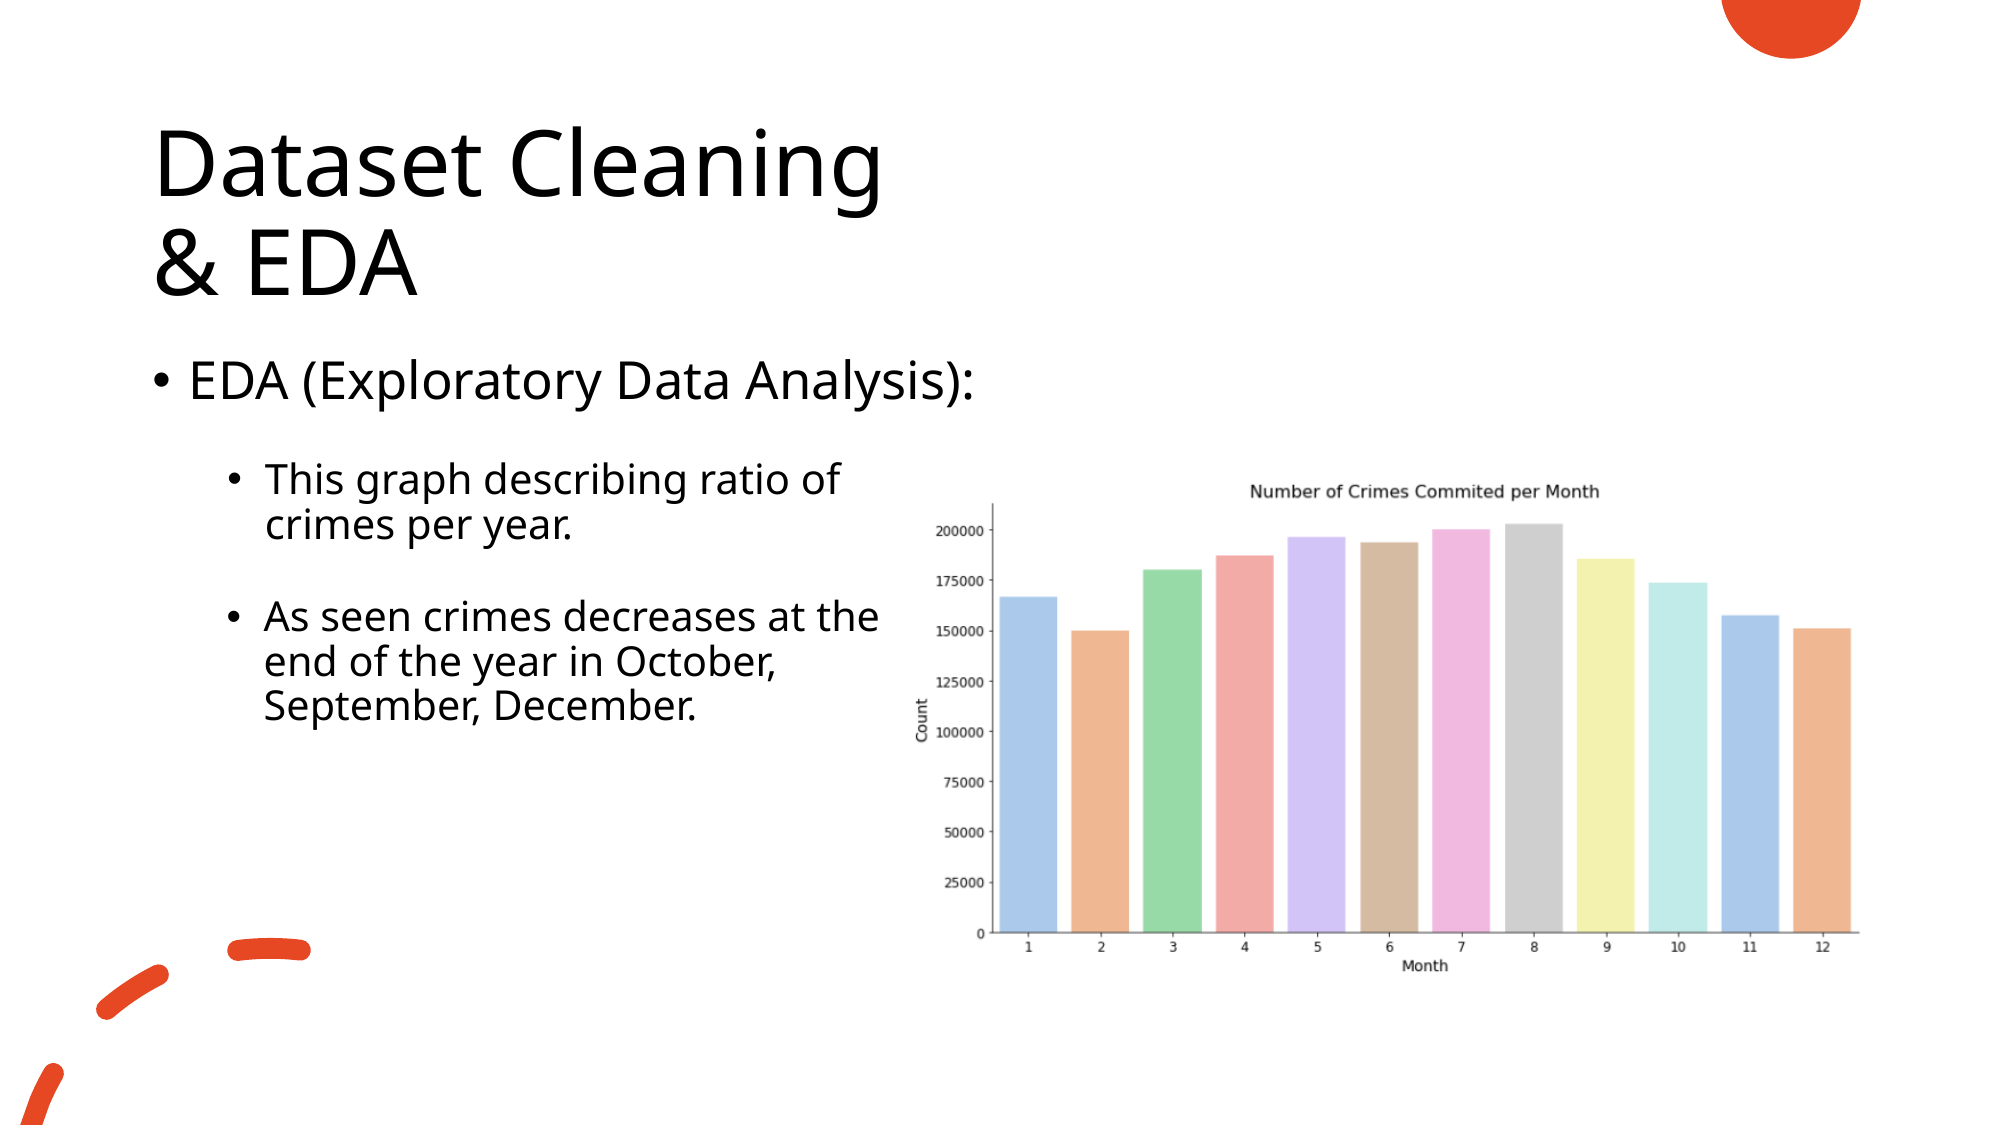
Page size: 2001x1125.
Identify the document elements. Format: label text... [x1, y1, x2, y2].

list EDA (Exploratory Data Analysis): [137, 346, 1035, 432]
text_box This graph describing ratio of crimes per year. [137, 450, 920, 563]
text_box As seen crimes decreases at the end of the year in October, September, December. [137, 588, 908, 738]
title Dataset Cleaning & EDA [137, 107, 920, 325]
picture [908, 453, 1904, 985]
